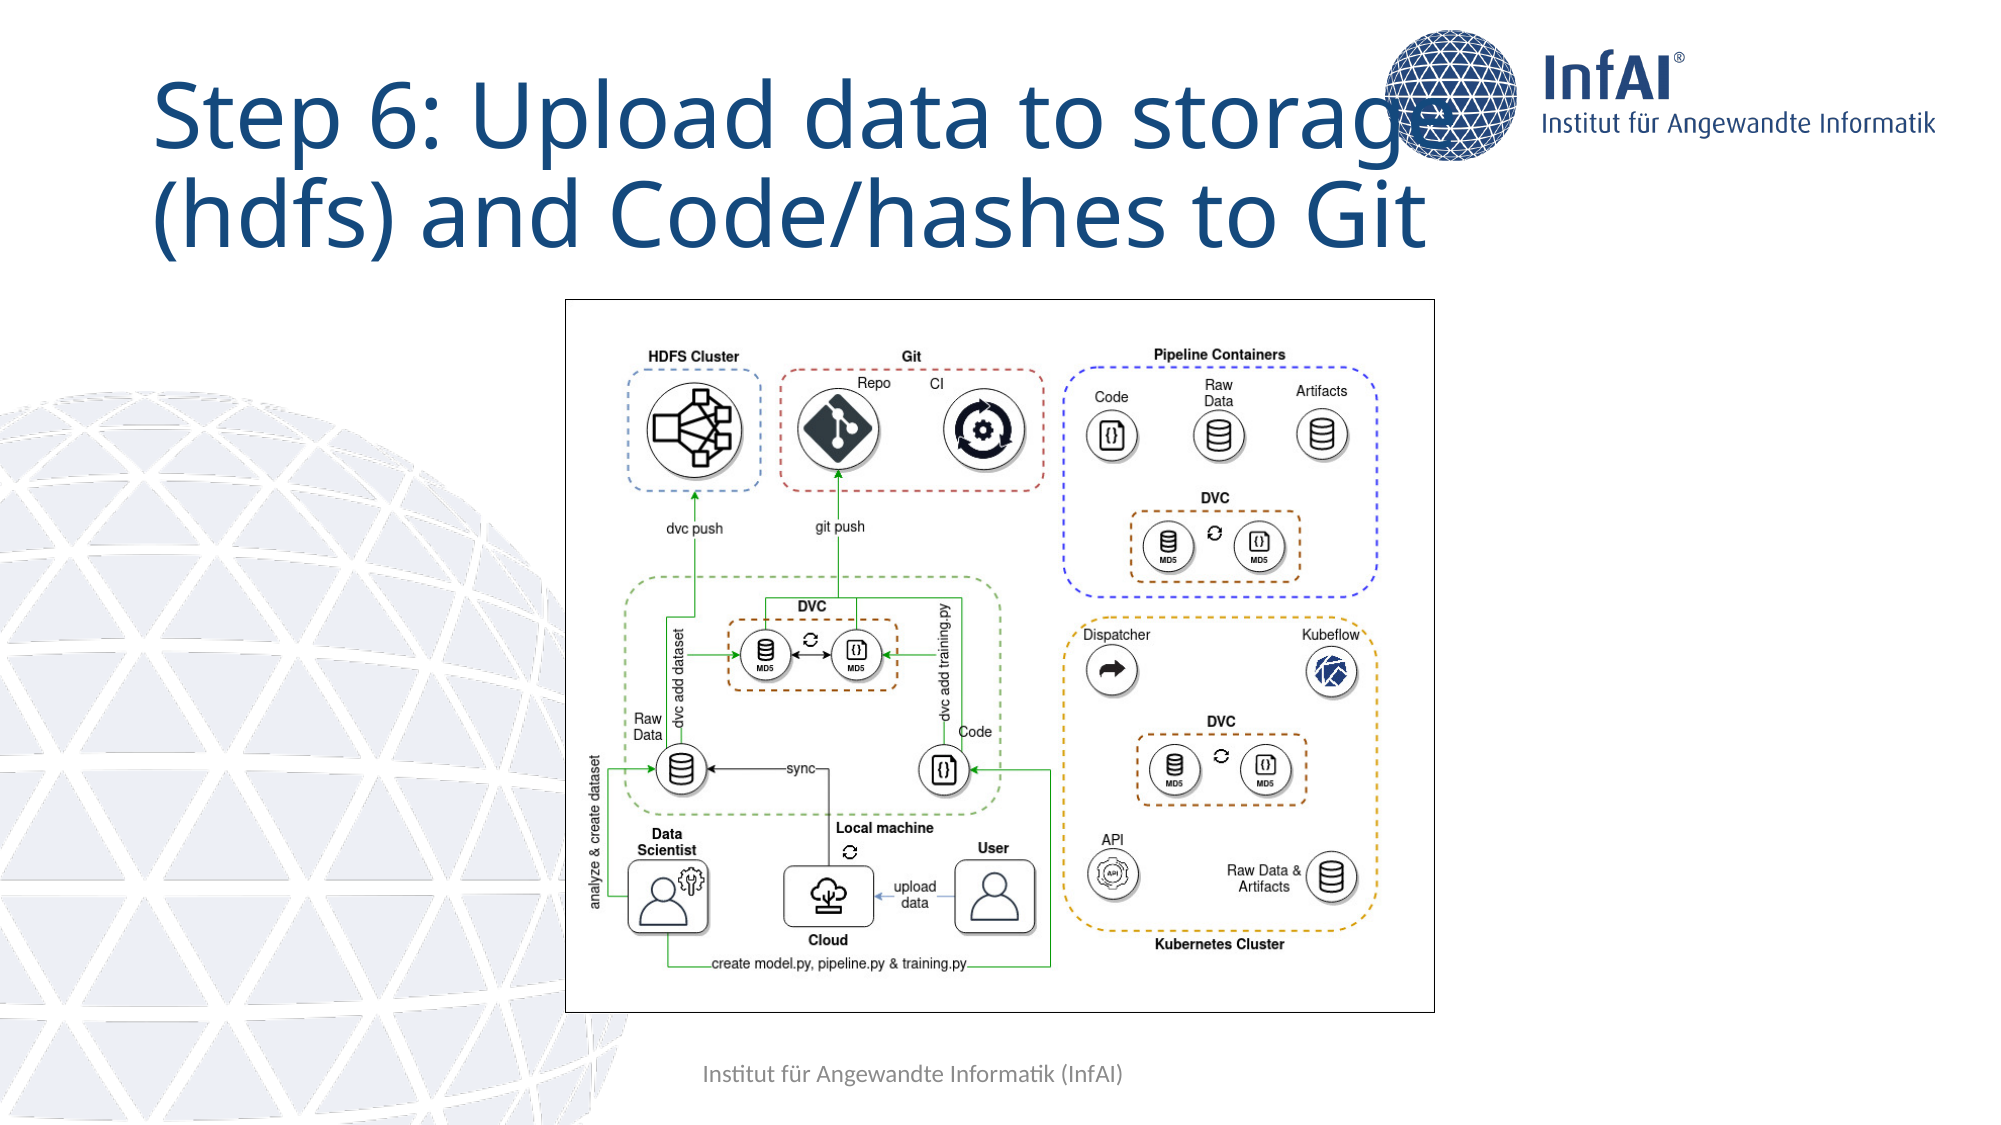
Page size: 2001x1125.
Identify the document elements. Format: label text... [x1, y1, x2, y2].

title Step 6: Upload data to storage (hdfs) and Code/hashes to Git [137, 59, 1863, 278]
picture [0, 391, 645, 1125]
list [565, 299, 1435, 1014]
picture [1385, 30, 1935, 161]
footer Institut für Angewandte Informatik (InfAI) [137, 1042, 1690, 1103]
